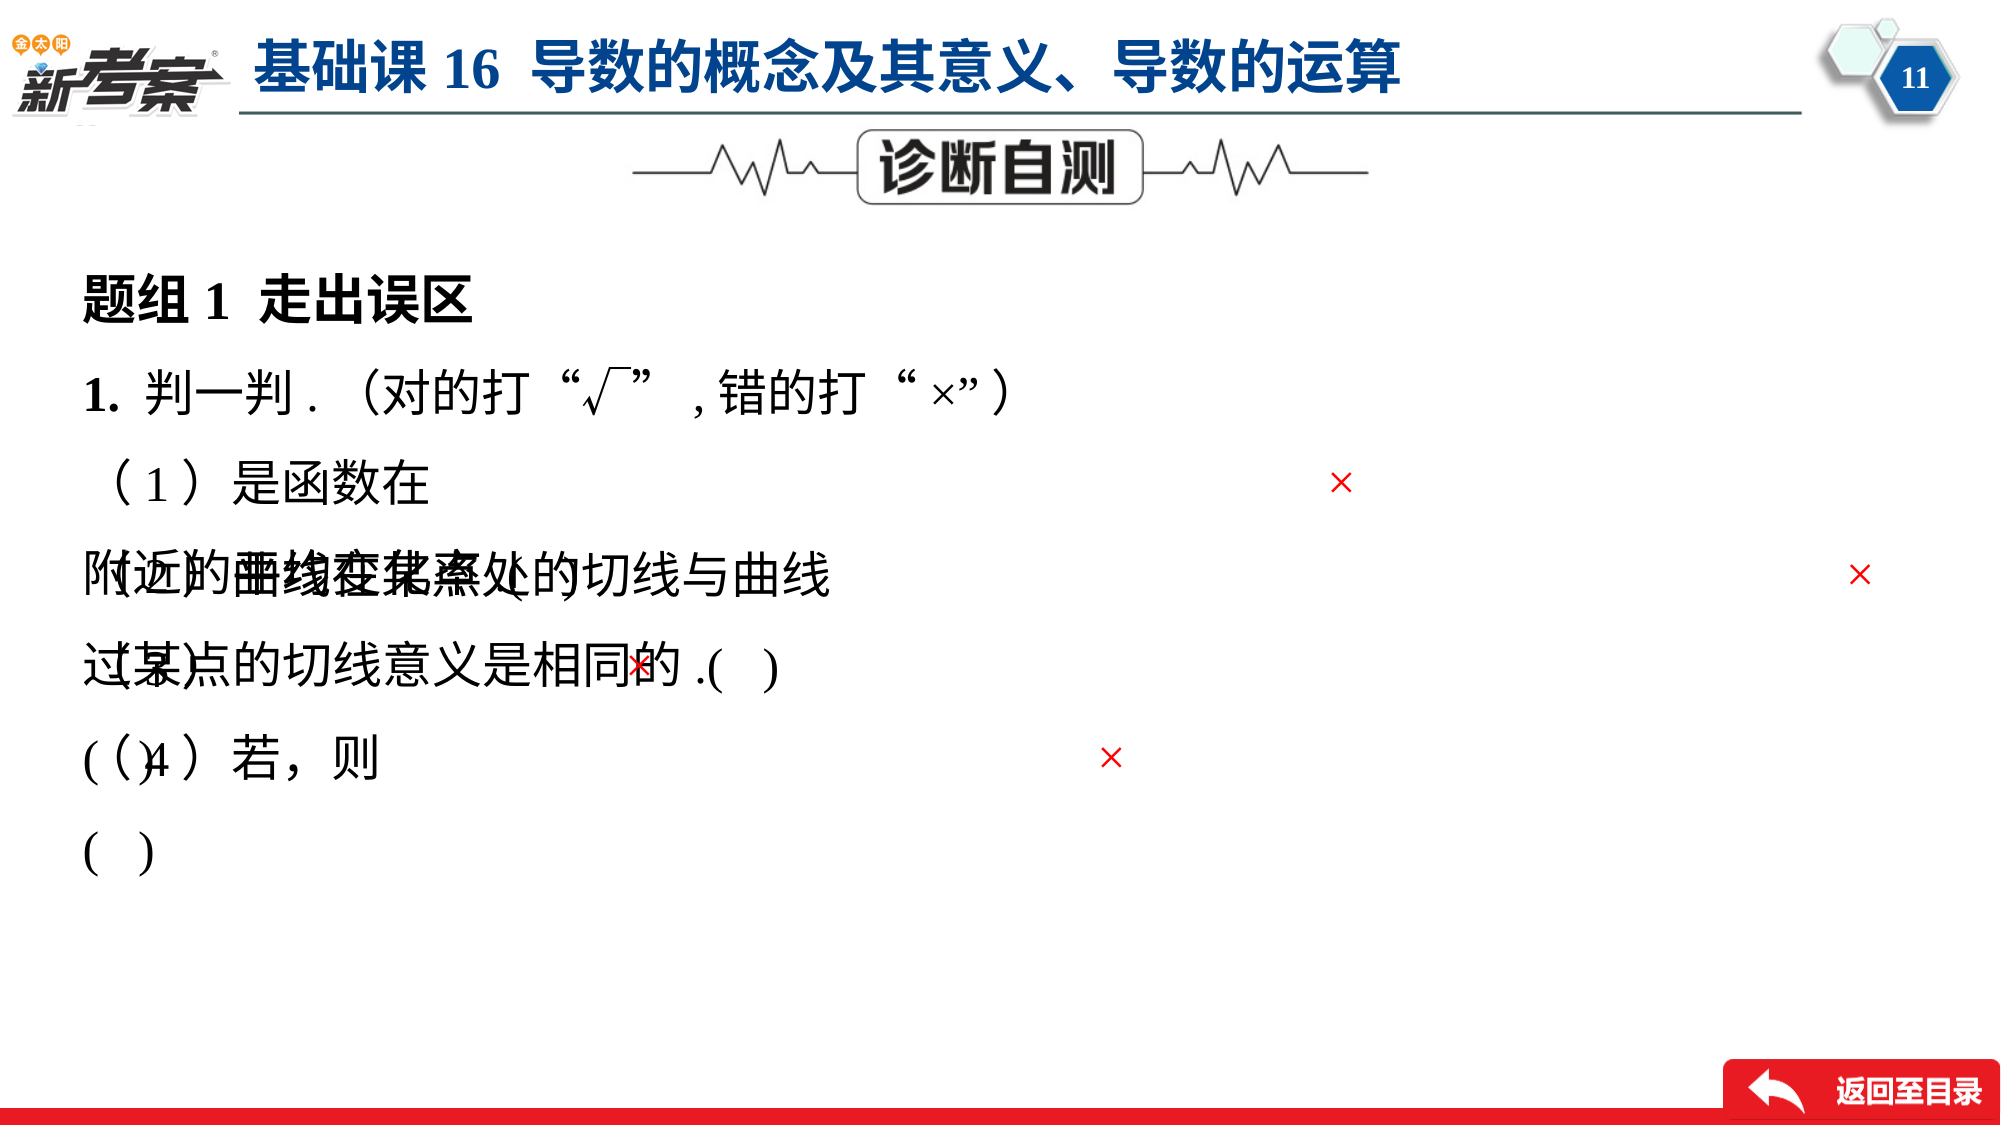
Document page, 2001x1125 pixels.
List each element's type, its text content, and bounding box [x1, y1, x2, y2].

text_box × [1823, 513, 1897, 593]
text_box × [1074, 696, 1148, 776]
picture [0, 0, 2001, 1125]
text_box 题组1 走出误区 [82, 232, 1917, 331]
text_box × [602, 605, 676, 684]
text_box 1. 判一判.（对的打“√”,错的打“×”） [82, 331, 1917, 412]
text_box × [1304, 421, 1378, 501]
